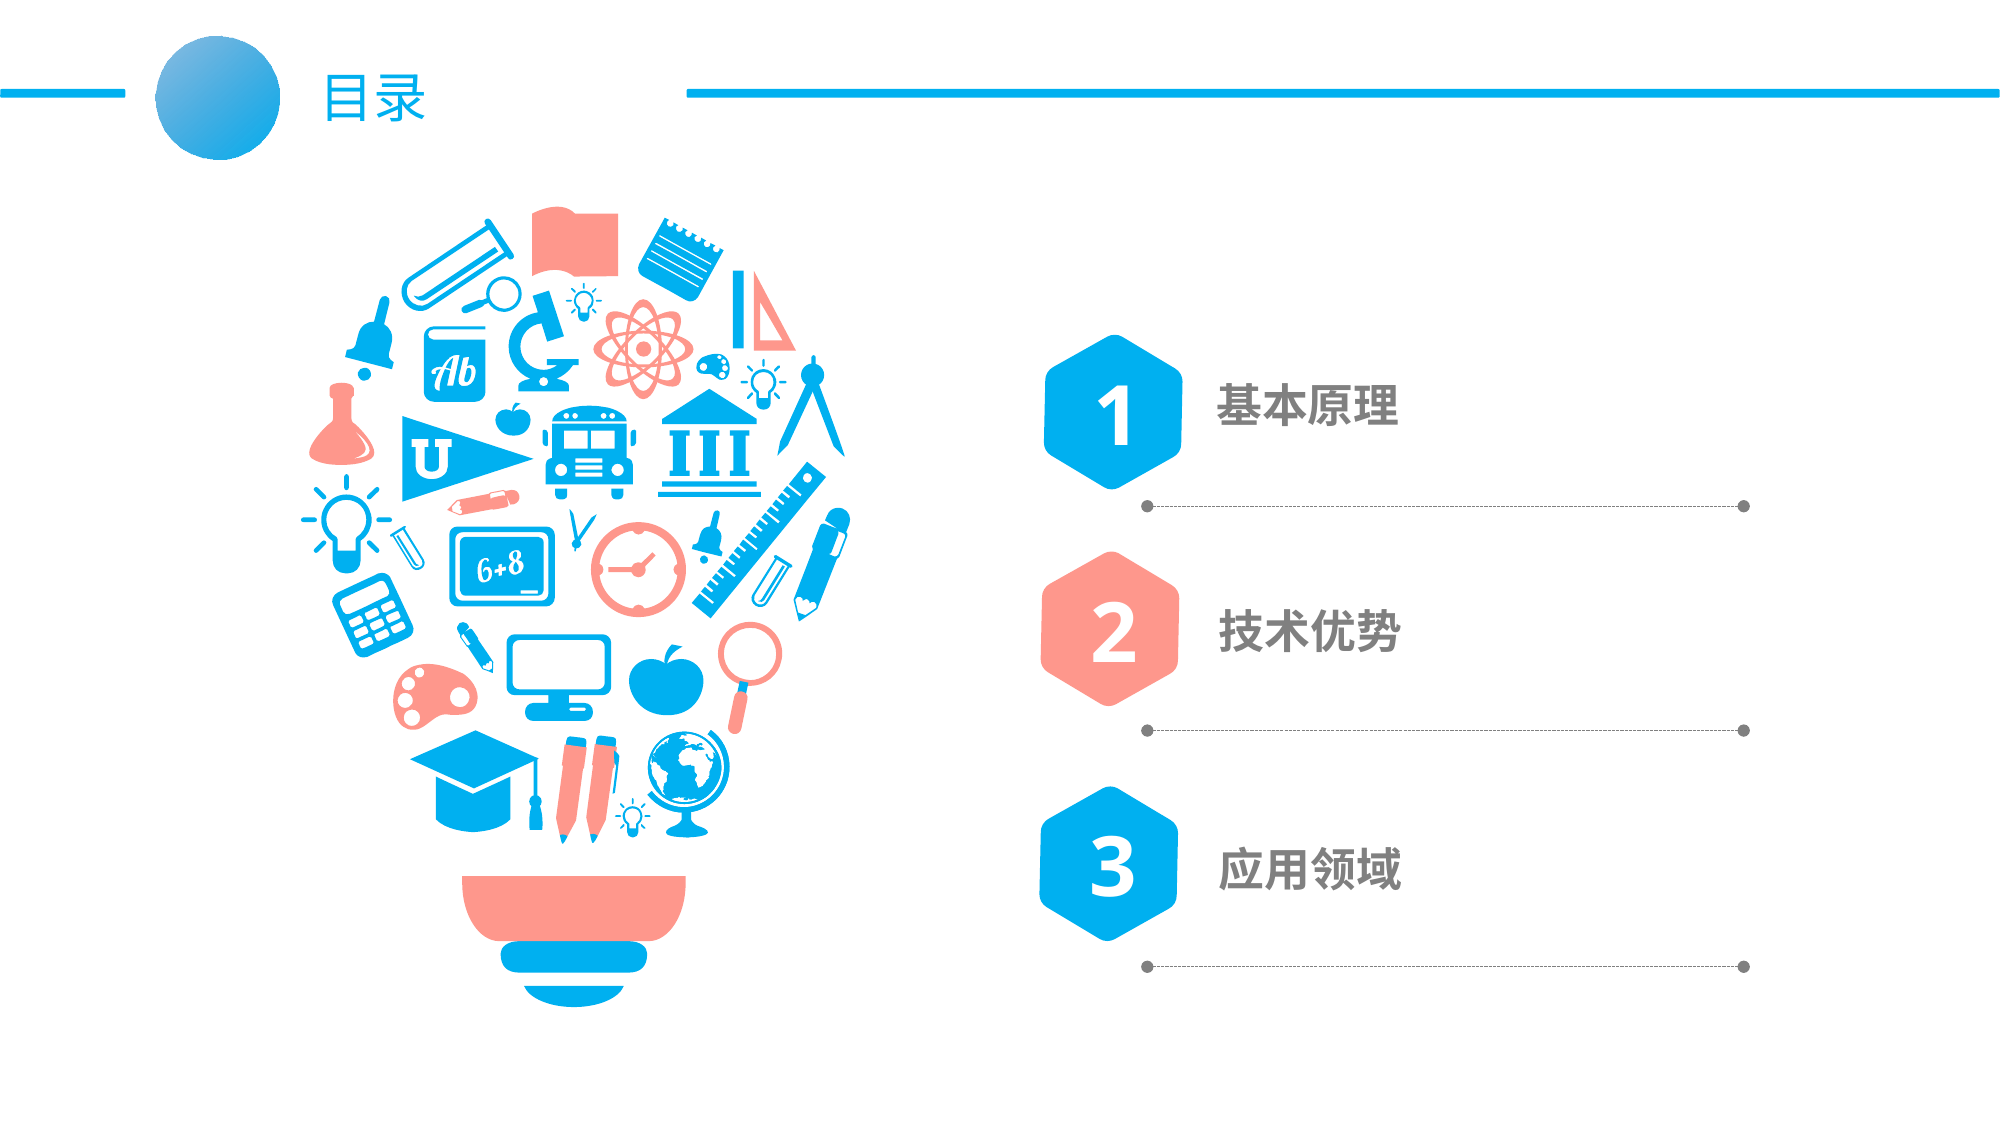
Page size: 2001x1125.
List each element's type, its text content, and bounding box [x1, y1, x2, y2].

text_box [638, 330, 648, 334]
text_box [737, 680, 749, 693]
text_box [522, 984, 625, 1009]
text_box [495, 409, 531, 436]
text_box 目录 [314, 55, 443, 88]
text_box [717, 621, 783, 686]
text_box [401, 226, 506, 311]
text_box [366, 540, 380, 553]
text_box [611, 488, 624, 500]
text_box [390, 526, 406, 537]
text_box [801, 363, 825, 384]
text_box [630, 429, 637, 447]
text_box [461, 874, 687, 943]
text_box [614, 803, 643, 838]
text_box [646, 730, 730, 838]
text_box [309, 382, 375, 465]
text_box [696, 353, 730, 380]
text_box [321, 494, 372, 574]
text_box [571, 540, 582, 549]
text_box [626, 367, 632, 377]
text_box [396, 535, 420, 567]
text_box [512, 402, 521, 415]
text_box [793, 507, 851, 622]
text_box 目录 [314, 98, 443, 136]
text_box [652, 330, 672, 338]
text_box [393, 529, 425, 571]
text_box [1039, 786, 1179, 942]
text_box [658, 491, 761, 497]
text_box 3 [1074, 806, 1137, 921]
text_box [461, 299, 484, 314]
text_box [628, 644, 704, 716]
text_box [565, 288, 597, 322]
text_box [729, 430, 750, 436]
text_box [506, 634, 612, 721]
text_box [116, 35, 314, 160]
text_box [699, 470, 720, 476]
text_box [591, 744, 617, 769]
text_box [669, 430, 690, 436]
text_box [751, 559, 790, 607]
text_box [747, 392, 753, 399]
text_box [672, 436, 686, 475]
text_box [691, 461, 827, 619]
text_box [691, 510, 723, 557]
text_box [729, 470, 750, 476]
text_box [423, 326, 486, 402]
text_box [313, 540, 327, 553]
text_box [747, 365, 753, 372]
text_box [500, 943, 648, 973]
text_box [586, 766, 613, 836]
text_box [605, 349, 643, 387]
text_box [652, 360, 672, 368]
text_box [1043, 334, 1183, 490]
text_box [614, 330, 635, 338]
text_box [727, 691, 748, 734]
text_box [595, 735, 617, 746]
text_box [774, 365, 780, 372]
text_box [758, 565, 785, 602]
text_box [700, 555, 708, 564]
text_box [313, 486, 327, 500]
text_box [658, 343, 662, 354]
text_box [402, 416, 534, 502]
text_box [655, 320, 661, 331]
text_box [638, 217, 724, 302]
text_box [542, 429, 548, 447]
text_box [662, 419, 757, 425]
text_box [575, 514, 597, 543]
text_box [812, 380, 845, 457]
text_box [508, 290, 579, 392]
text_box [484, 218, 515, 260]
text_box [532, 206, 619, 277]
text_box [675, 335, 694, 363]
text_box [556, 766, 584, 836]
text_box [626, 320, 632, 331]
text_box [366, 486, 380, 500]
text_box [344, 474, 349, 491]
text_box 2 [1075, 571, 1138, 686]
text_box [635, 341, 652, 357]
text_box [703, 436, 716, 475]
text_box [629, 299, 657, 317]
text_box [699, 430, 720, 436]
text_box 应用领域 [1203, 832, 1417, 903]
text_box [555, 488, 568, 500]
text_box [662, 481, 757, 487]
text_box [345, 295, 394, 370]
text_box [614, 360, 635, 368]
text_box [393, 663, 478, 730]
text_box 技术优势 [1203, 595, 1417, 666]
text_box [376, 517, 393, 523]
text_box [593, 335, 612, 363]
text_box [0, 88, 116, 98]
text_box [569, 509, 578, 542]
text_box [559, 834, 568, 844]
text_box [777, 380, 817, 456]
text_box [608, 552, 656, 578]
text_box [457, 622, 494, 674]
text_box [753, 270, 797, 351]
text_box [565, 736, 587, 747]
text_box [332, 572, 414, 658]
text_box [447, 489, 520, 516]
text_box [590, 833, 598, 843]
text_box [300, 517, 318, 523]
text_box [655, 367, 661, 378]
text_box 1 [1079, 354, 1141, 470]
text_box [774, 392, 780, 399]
text_box [733, 436, 746, 475]
text_box [561, 744, 587, 769]
text_box 基本原理 [1201, 369, 1415, 440]
text_box [750, 369, 777, 410]
text_box [662, 388, 757, 419]
text_box [552, 405, 627, 422]
text_box [773, 554, 793, 568]
text_box [621, 327, 643, 348]
text_box [1040, 551, 1180, 707]
text_box [643, 311, 682, 349]
text_box [612, 750, 620, 794]
text_box [413, 246, 499, 301]
text_box [811, 355, 816, 369]
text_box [314, 88, 2000, 98]
text_box [732, 270, 744, 349]
text_box [357, 367, 371, 381]
text_box [669, 470, 690, 476]
text_box [629, 381, 658, 400]
text_box [545, 423, 633, 485]
text_box [449, 526, 555, 607]
text_box [643, 349, 666, 371]
text_box [605, 311, 682, 387]
text_box [486, 276, 522, 312]
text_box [409, 730, 544, 833]
text_box [590, 522, 686, 618]
text_box [482, 297, 490, 305]
